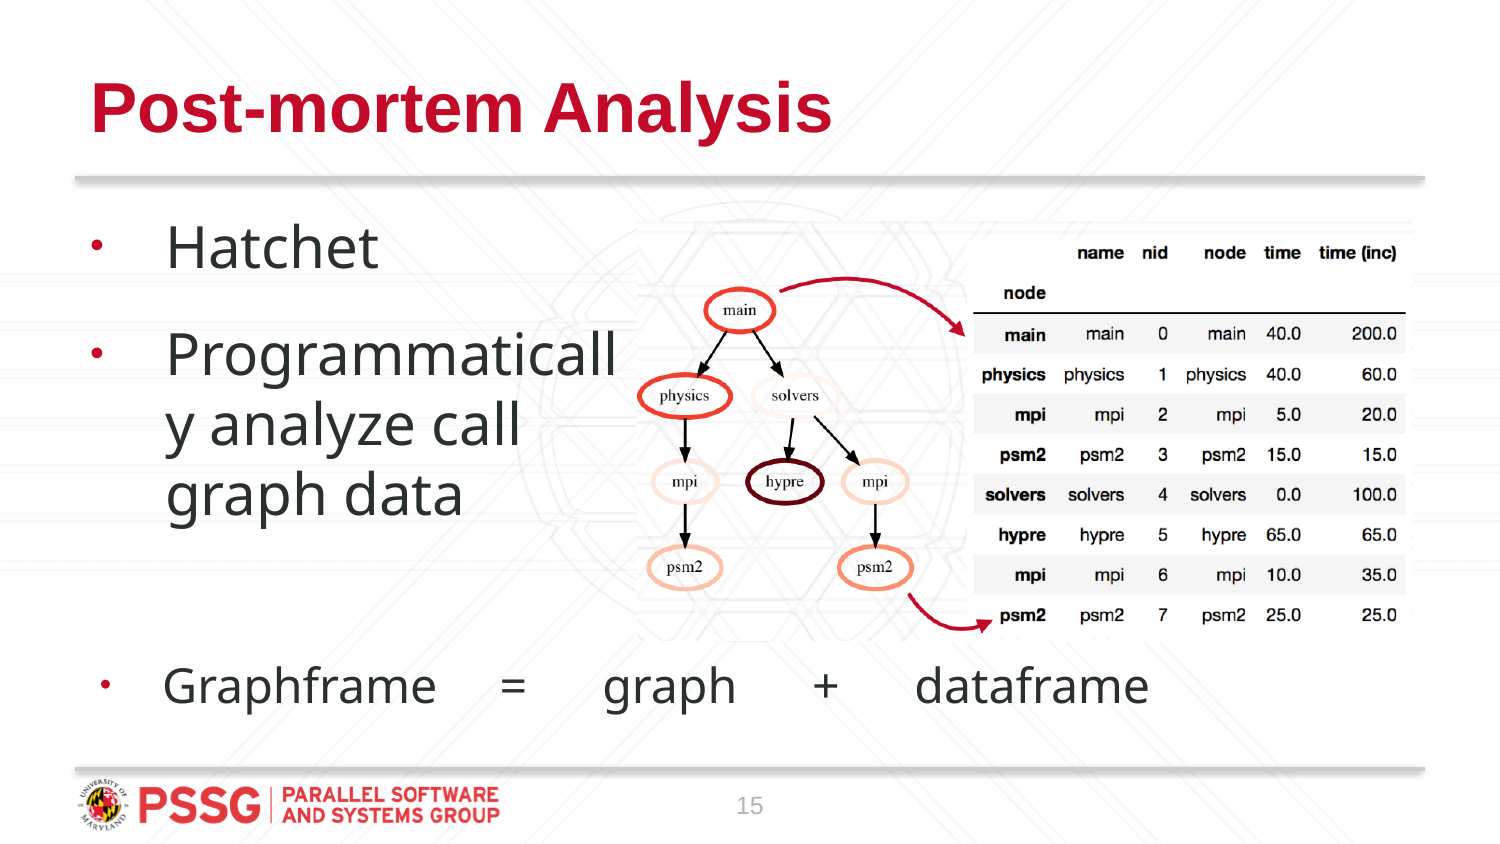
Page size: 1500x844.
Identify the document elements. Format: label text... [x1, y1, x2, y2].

title Post-mortem Analysis [75, 33, 1425, 175]
slide_number 15 [713, 782, 787, 827]
picture [76, 778, 502, 831]
picture [637, 221, 1413, 642]
list Hatchet Programmatically analyze call graph data [75, 202, 643, 566]
text_box Graphframe = graph + dataframe [84, 647, 1410, 760]
